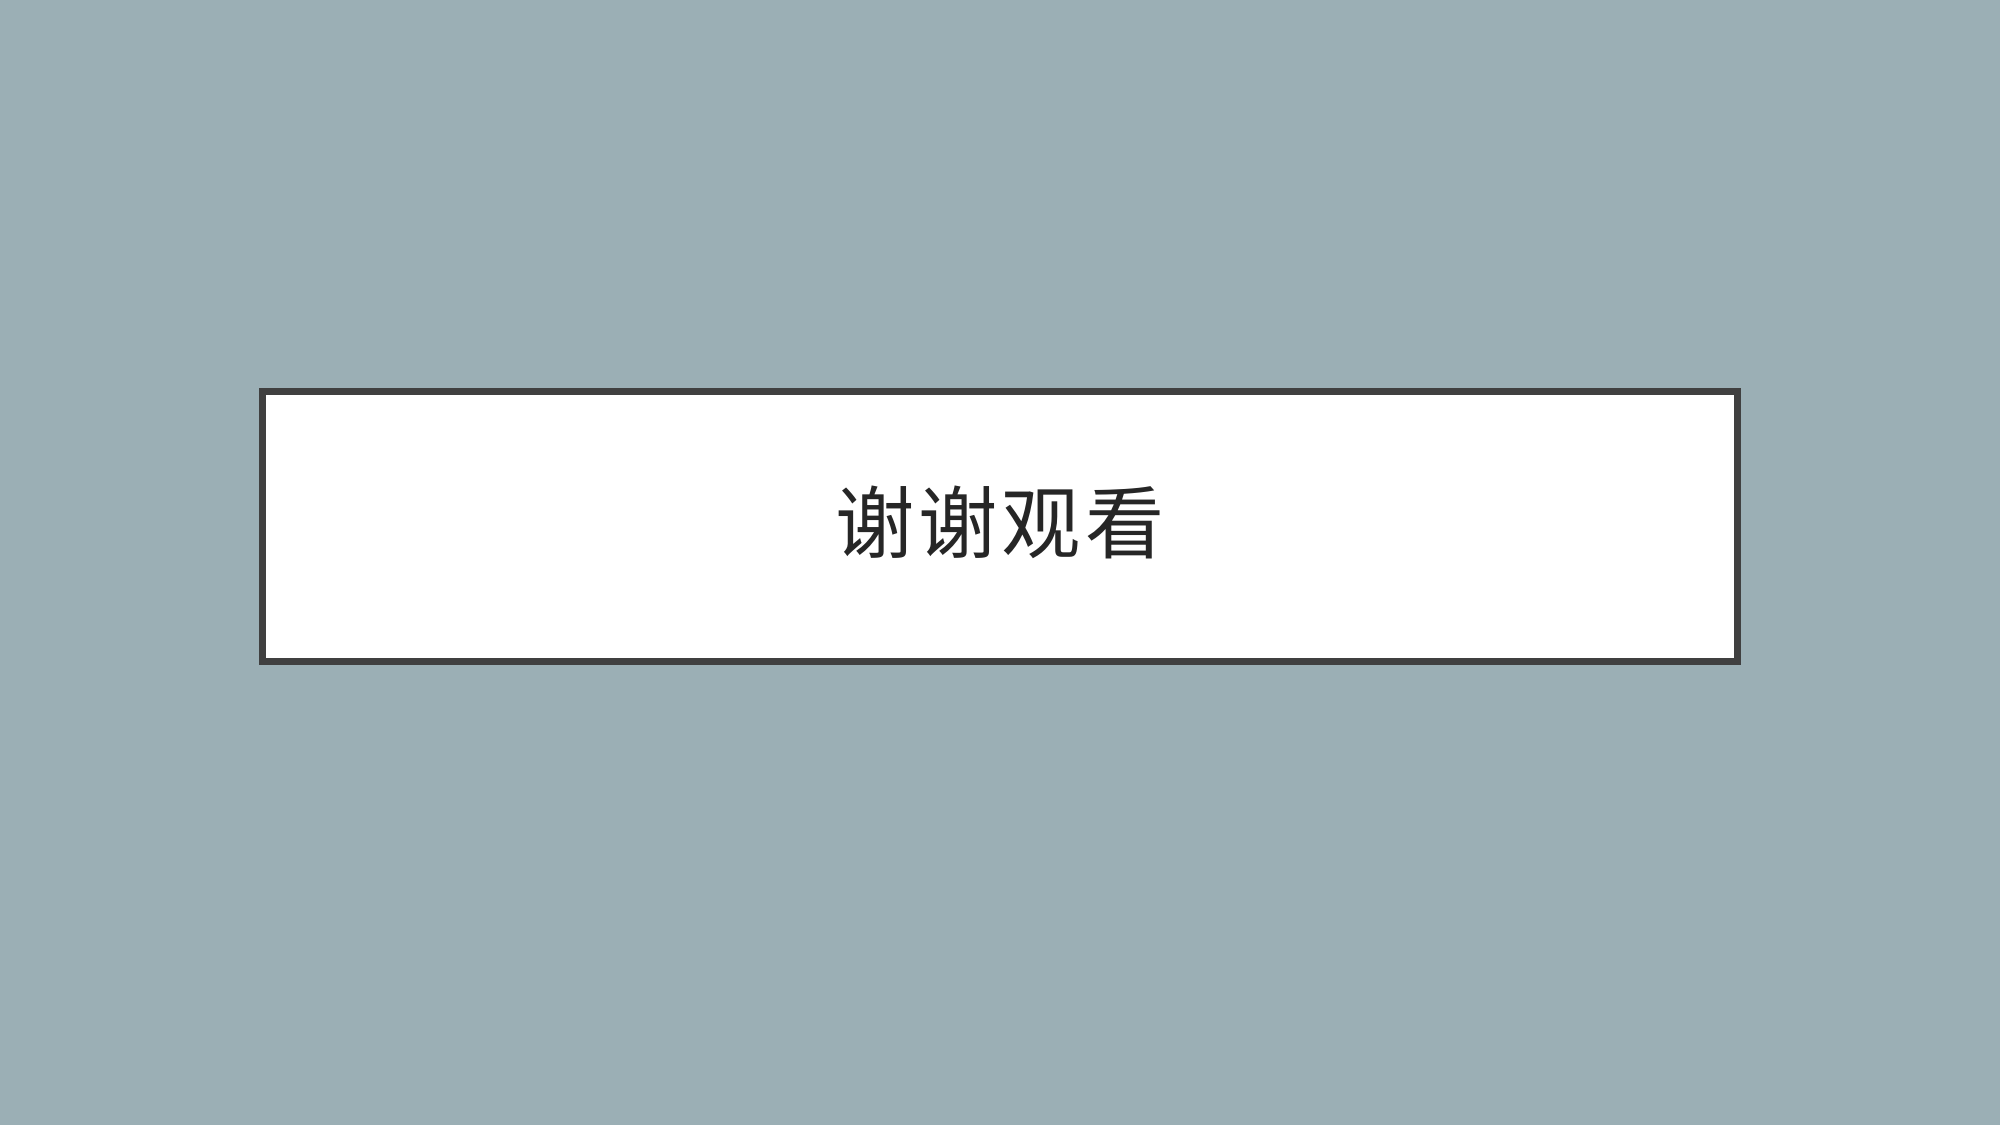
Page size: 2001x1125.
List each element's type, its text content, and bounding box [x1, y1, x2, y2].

title 谢谢观看 [259, 388, 1741, 665]
